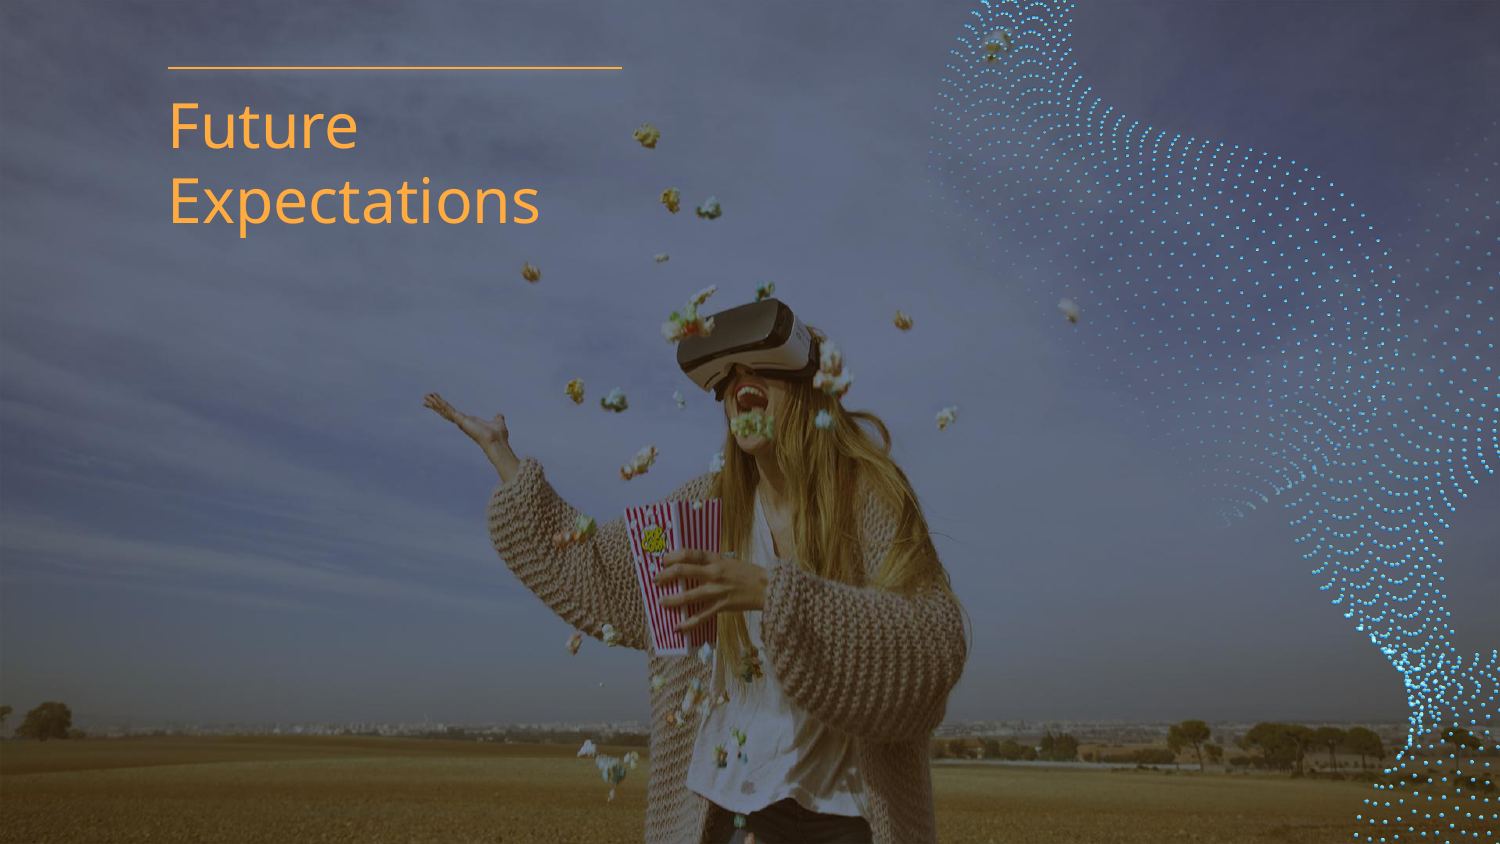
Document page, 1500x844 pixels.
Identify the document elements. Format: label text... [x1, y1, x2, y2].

picture [0, 0, 1500, 844]
title Future Expectations [152, 71, 632, 272]
